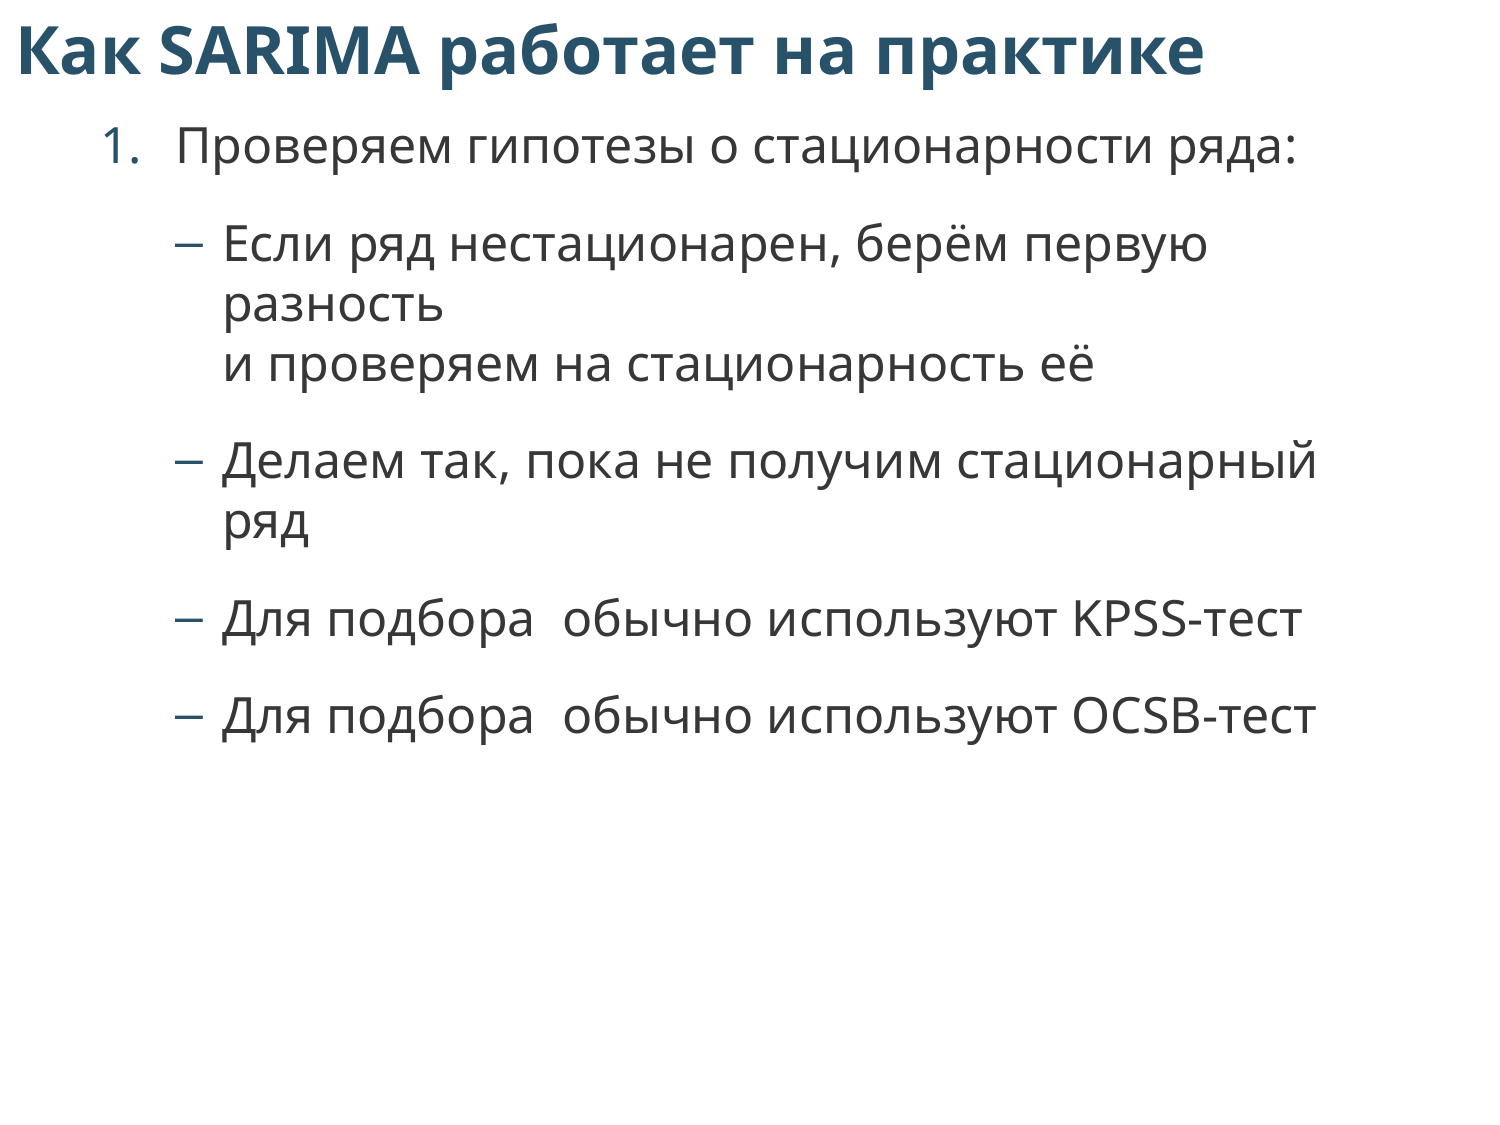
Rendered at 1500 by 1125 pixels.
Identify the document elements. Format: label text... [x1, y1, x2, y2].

text_box Как SARIMA работает на практике [0, 0, 1500, 96]
